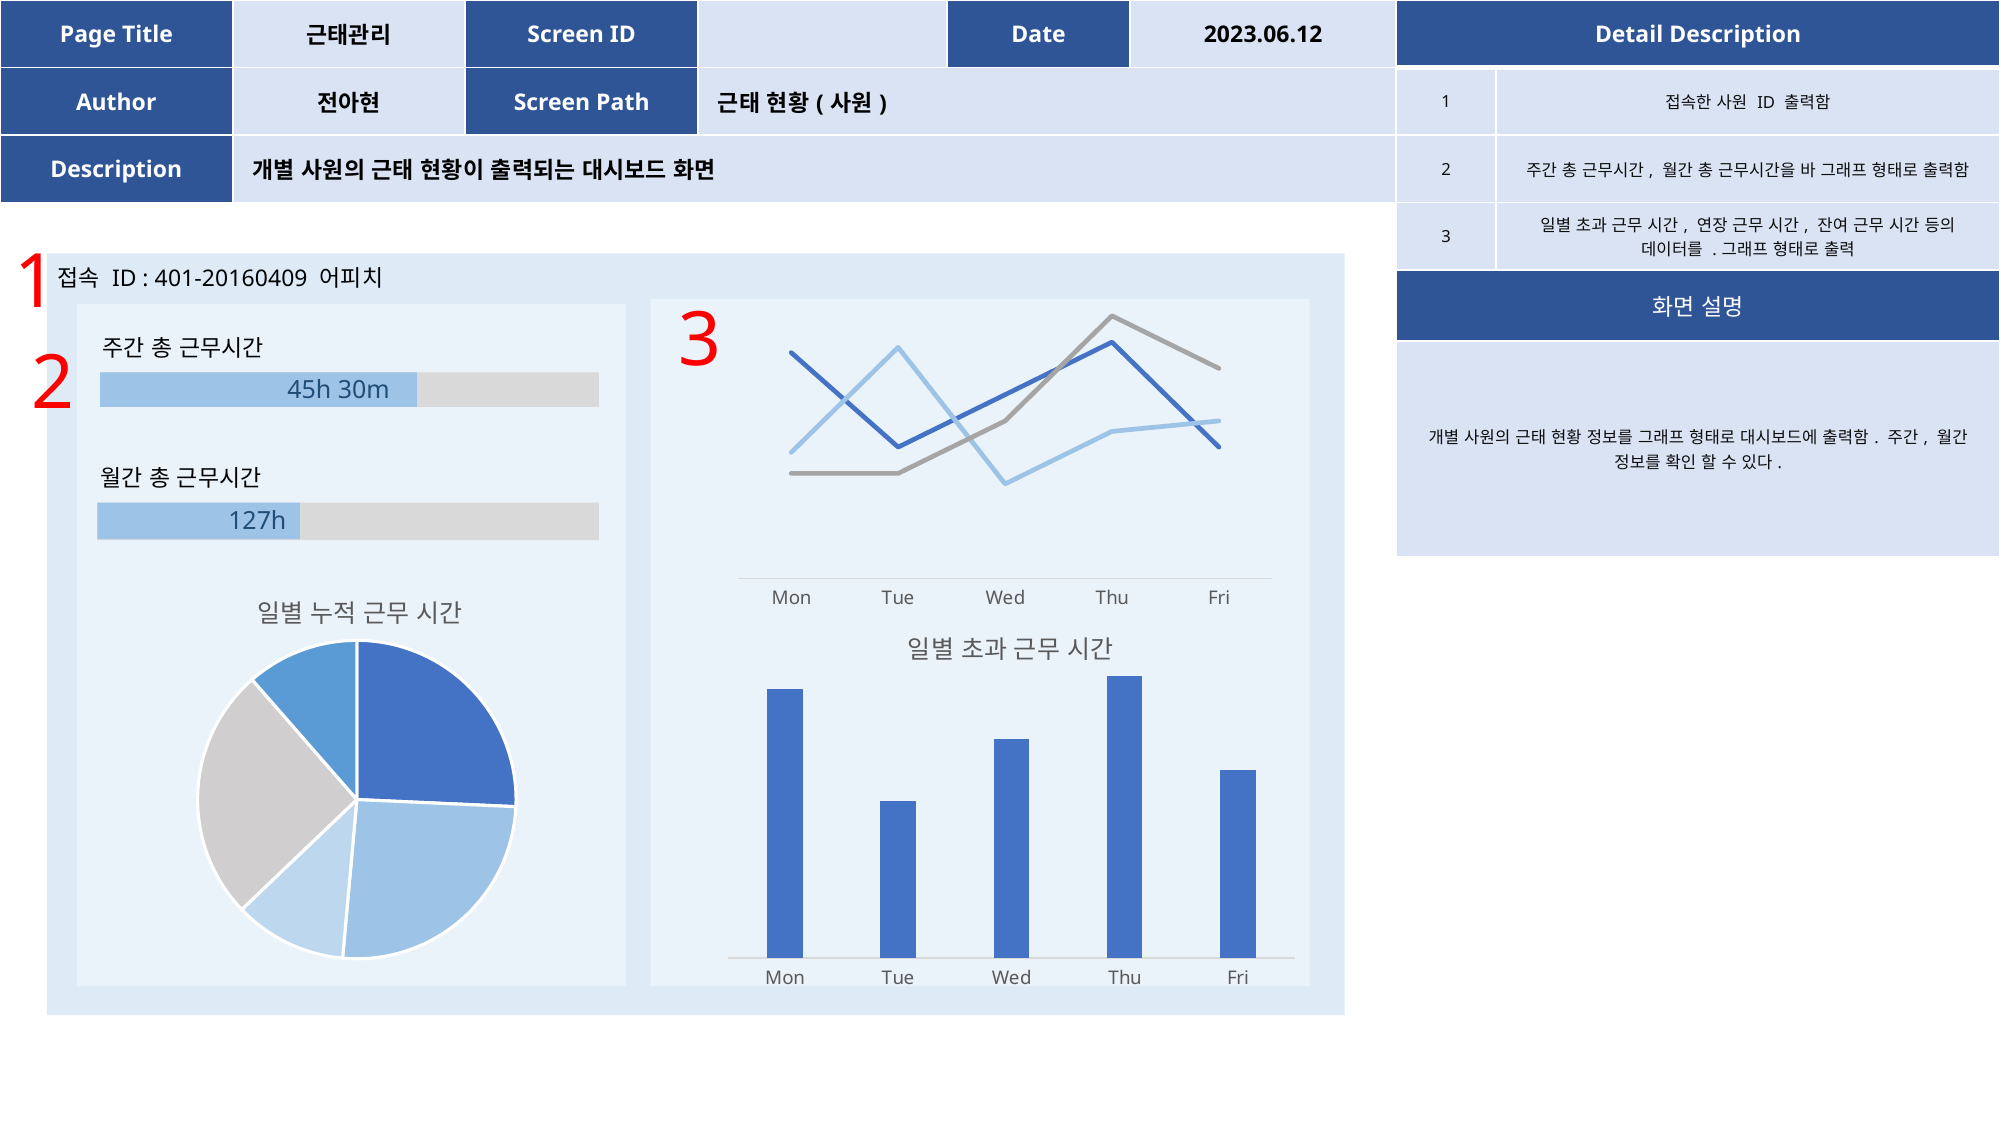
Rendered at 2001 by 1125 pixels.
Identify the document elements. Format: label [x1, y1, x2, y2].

table_cell [1, 136, 232, 202]
table_cell [466, 68, 697, 134]
table_cell [234, 68, 464, 134]
table_cell [1497, 203, 1999, 269]
table_cell [1397, 203, 1495, 269]
table_cell [1397, 342, 1999, 556]
table_header [234, 1, 464, 67]
table_cell [1, 68, 232, 134]
table_cell [234, 136, 1395, 202]
table_header [699, 1, 946, 67]
table_cell [699, 68, 1395, 134]
table_cell [1397, 271, 1999, 340]
table_cell [1397, 136, 1495, 202]
table_header [1, 1, 232, 67]
table_header [466, 1, 697, 67]
table_cell [1497, 70, 1999, 134]
table_header [1397, 1, 1999, 65]
table_cell [1497, 136, 1999, 202]
text_box [0, 224, 1345, 1016]
table_header [1131, 1, 1395, 67]
table_cell [1397, 70, 1495, 134]
table_header [948, 1, 1129, 67]
